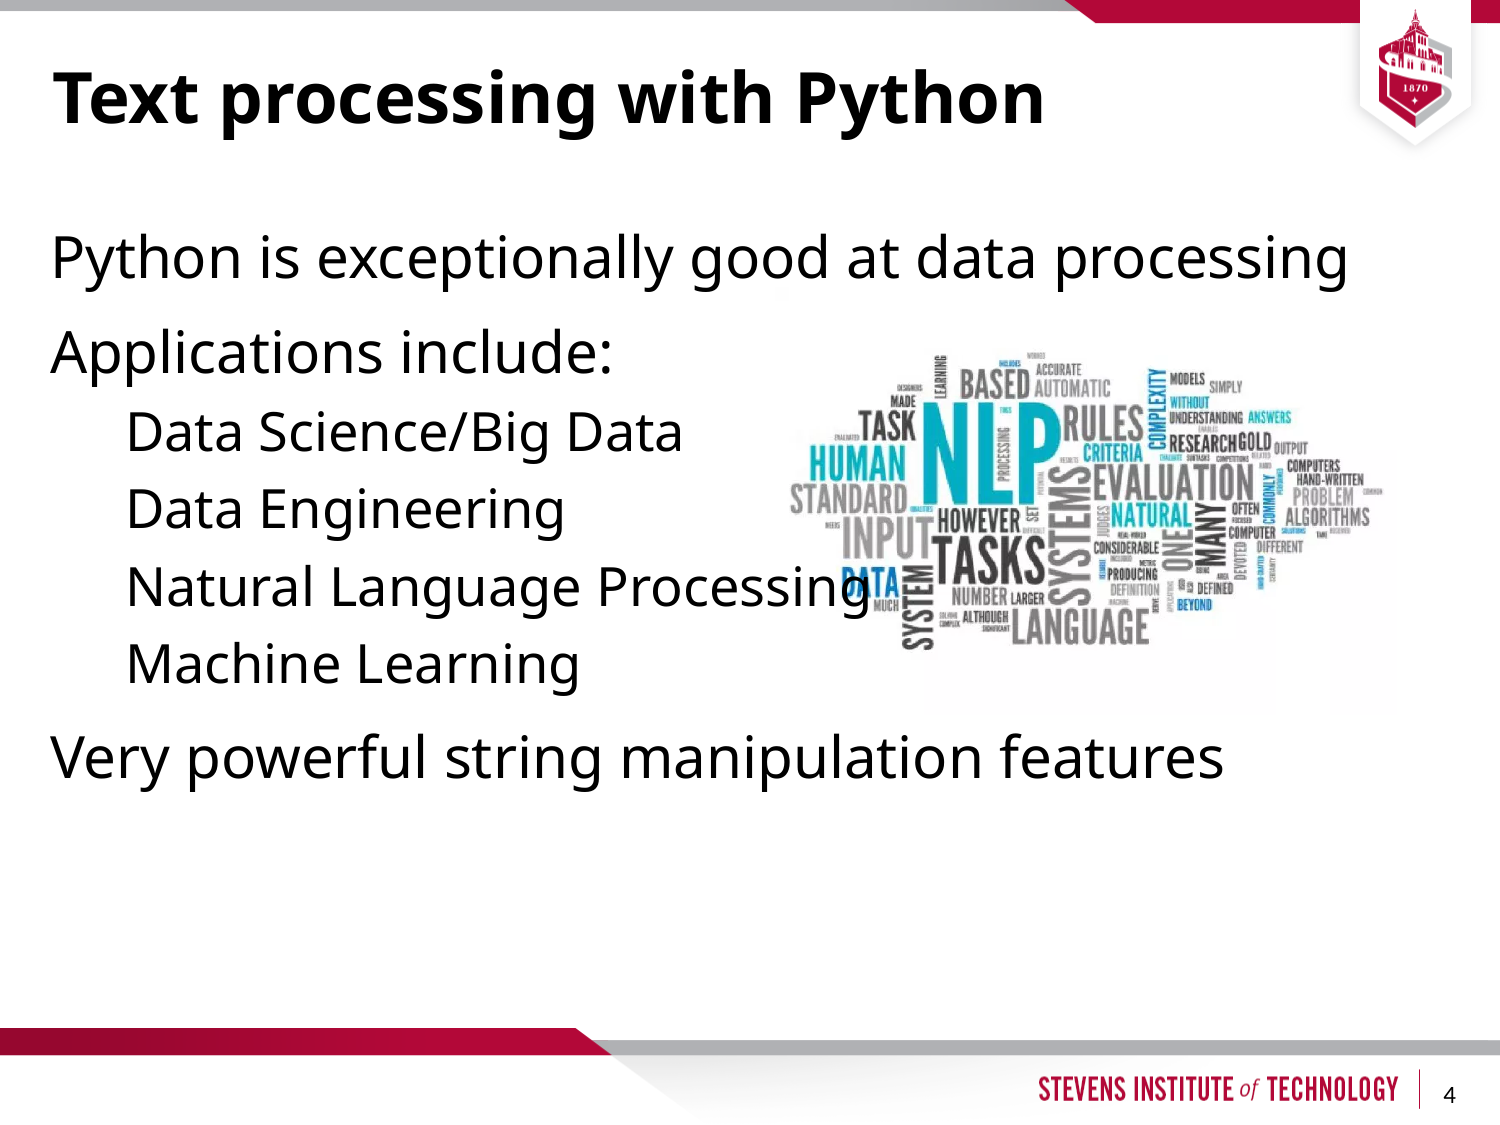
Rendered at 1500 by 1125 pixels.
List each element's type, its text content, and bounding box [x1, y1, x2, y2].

list Python is exceptionally good at data processing Applications include: Data Science/Big Data Data Engineering Natural Language Processing Machine Learning Very powerful string manipulation features [35, 212, 1423, 953]
title Text processing with Python [37, 45, 1338, 150]
picture [775, 287, 1397, 716]
picture [0, 0, 1500, 160]
picture [0, 1028, 1500, 1125]
slide_number 4 [1428, 1071, 1490, 1108]
